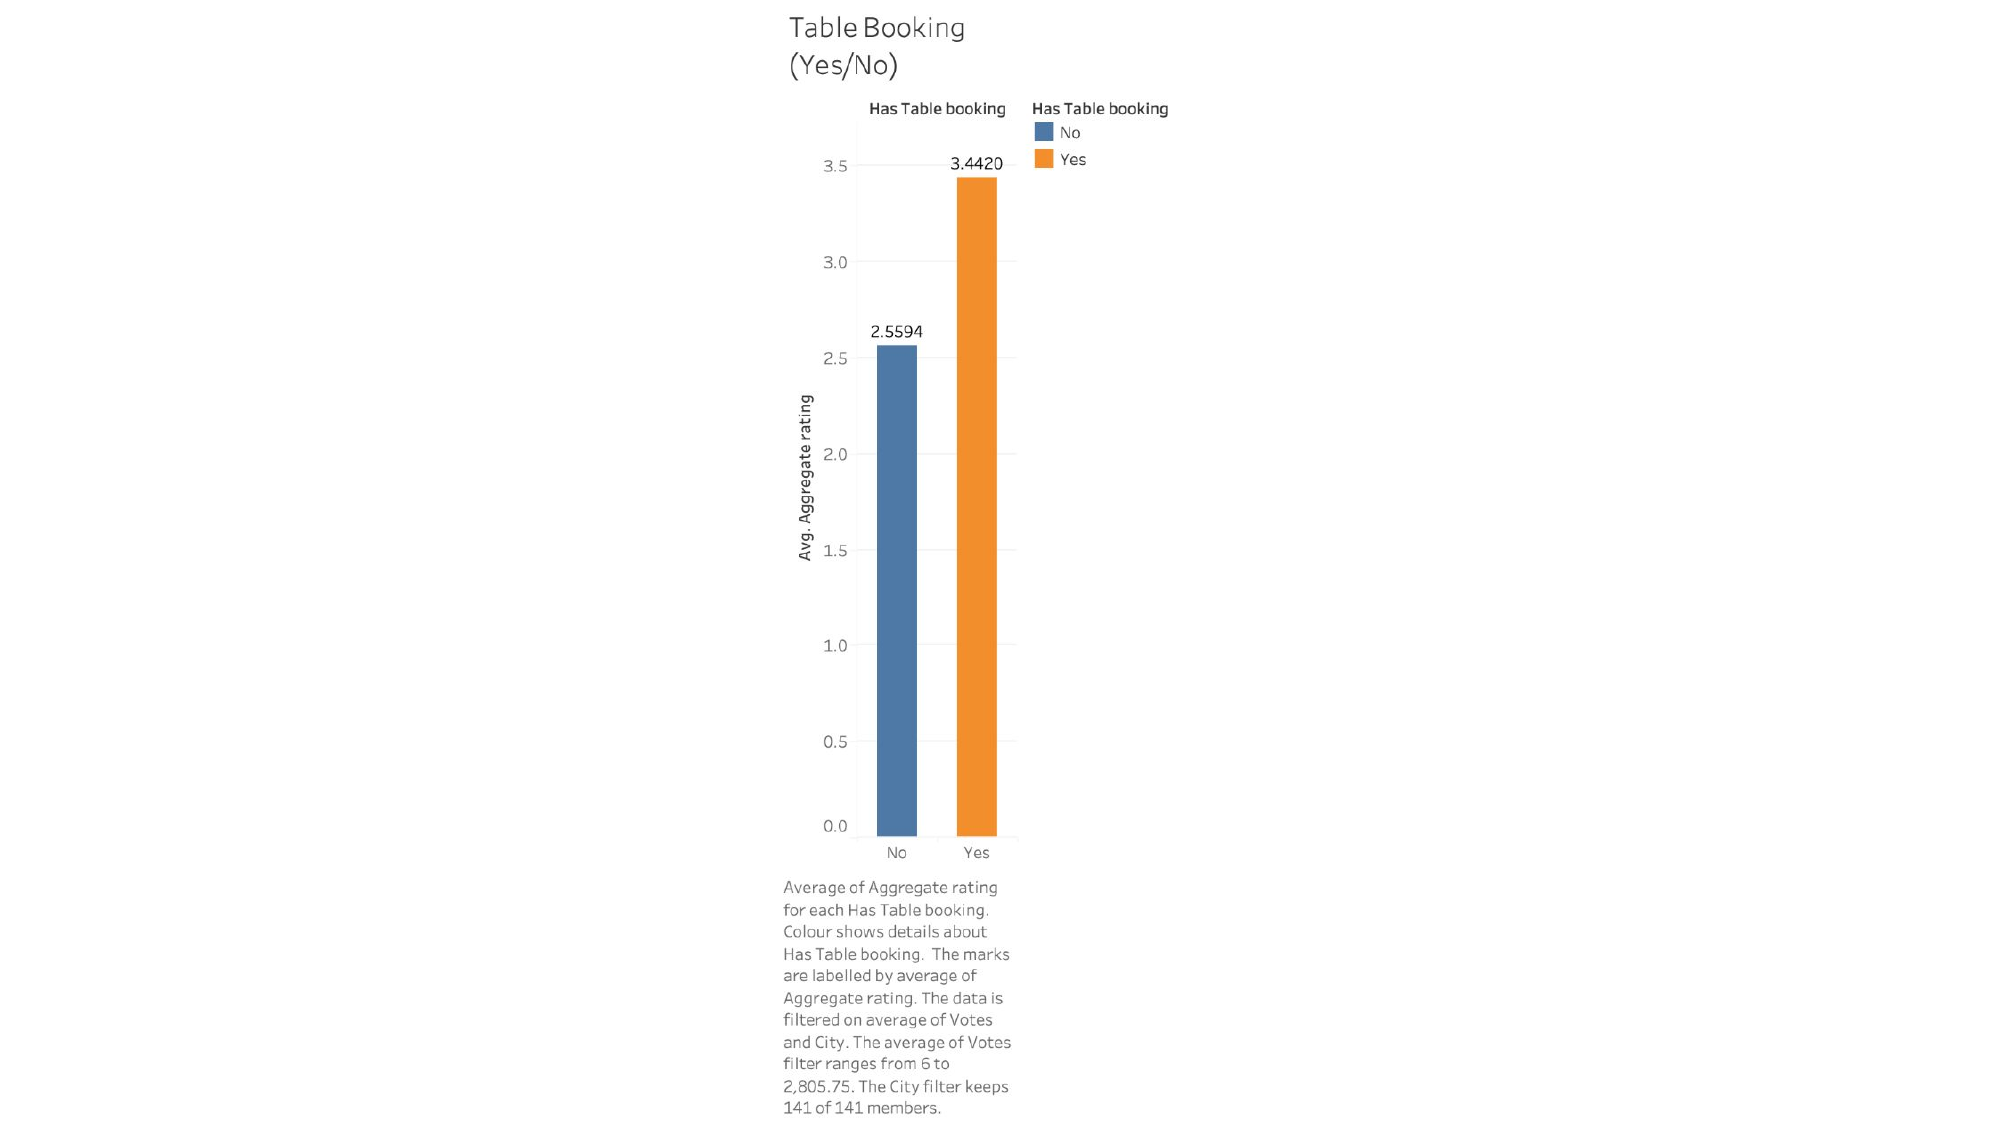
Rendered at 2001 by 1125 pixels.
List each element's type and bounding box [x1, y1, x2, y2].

picture [783, 0, 1217, 1125]
